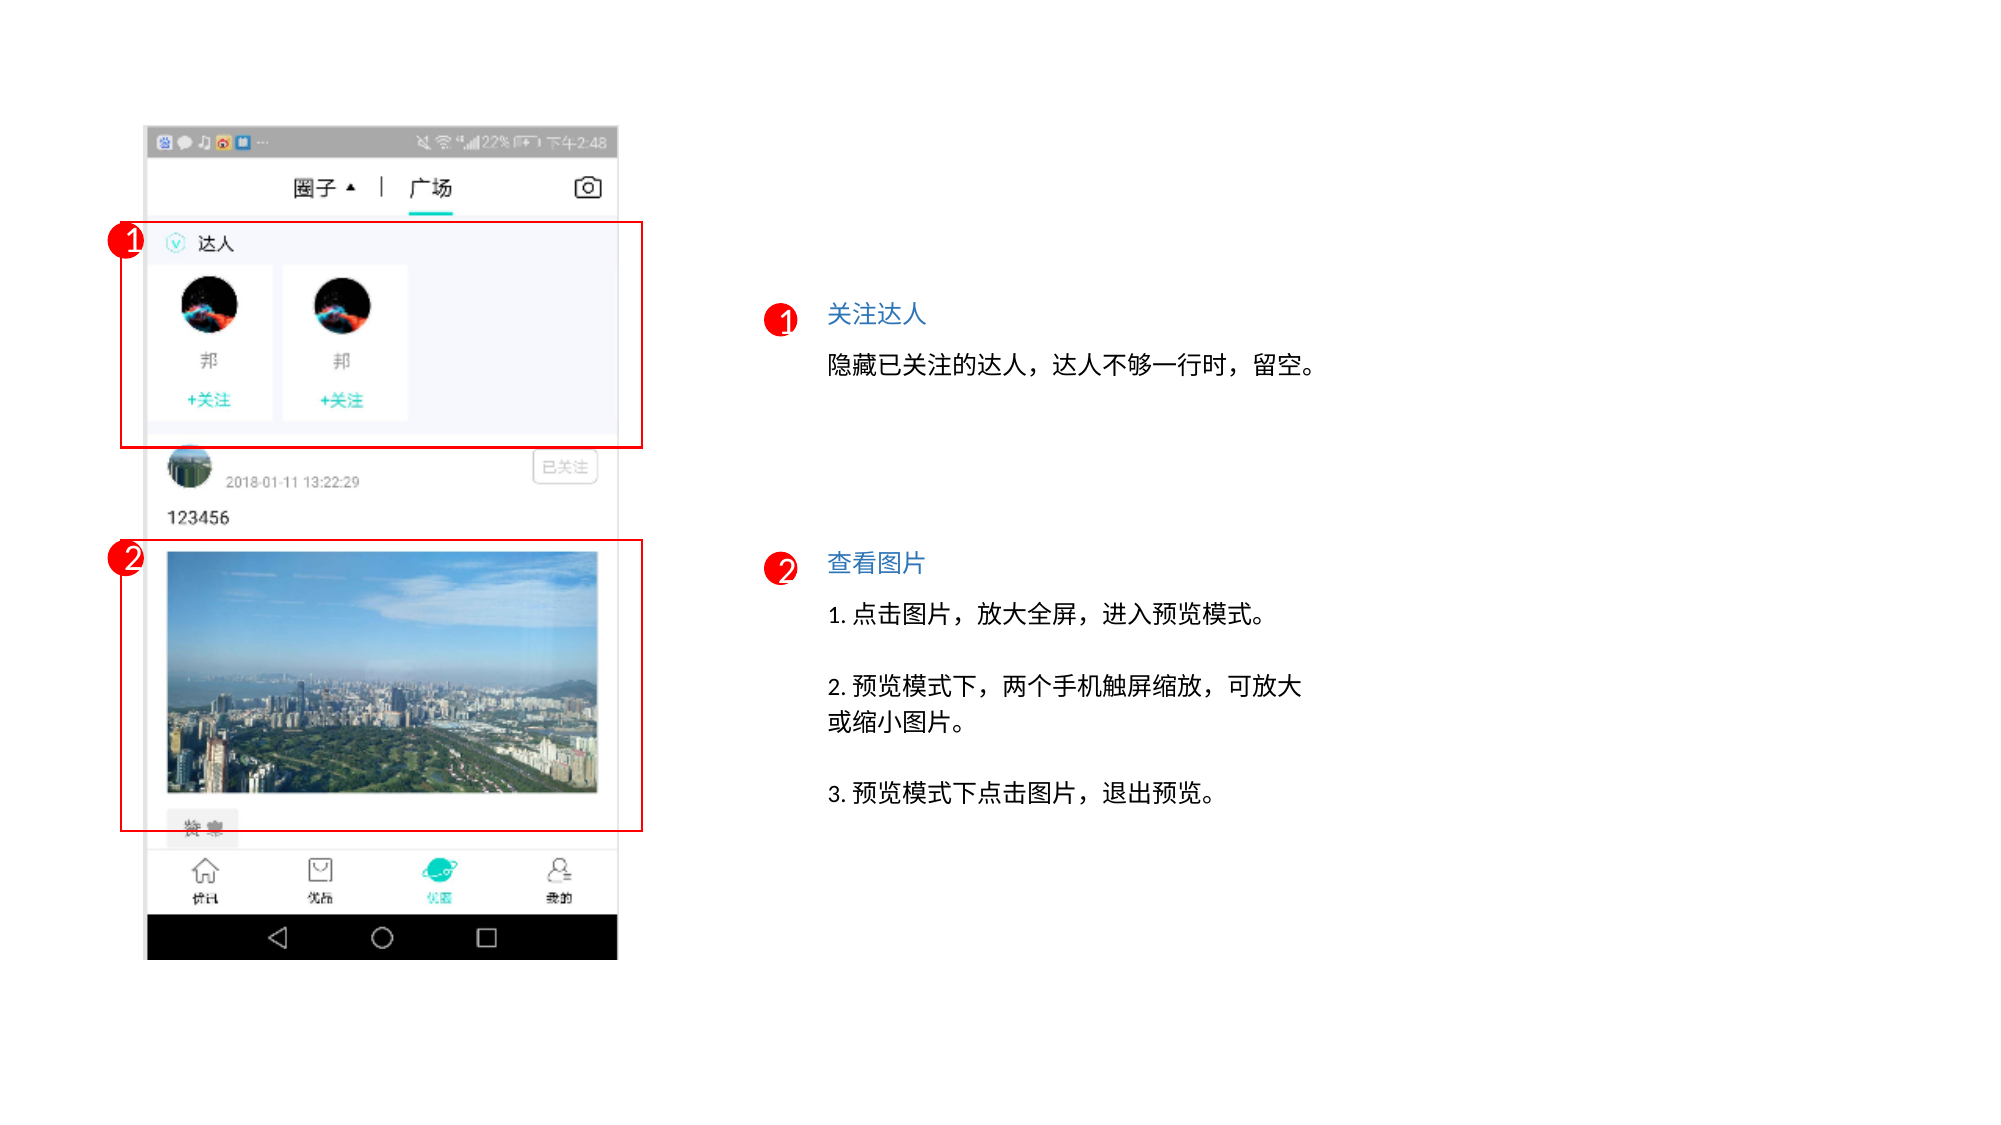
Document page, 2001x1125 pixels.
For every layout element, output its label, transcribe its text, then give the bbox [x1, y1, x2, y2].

text_box 查看图片 [813, 539, 943, 585]
text_box 2 [106, 538, 143, 578]
text_box 1 [762, 302, 799, 338]
picture [143, 125, 619, 960]
text_box [133, 539, 143, 547]
text_box [619, 221, 643, 449]
text_box 1.点击图片，放大全屏，进入预览模式。 2.预览模式下，两个手机触屏缩放，可放大或缩小图片。 3.预览模式下点击图片，退出预览。 [812, 585, 1333, 816]
text_box 2 [762, 550, 799, 587]
text_box [619, 539, 643, 832]
text_box 关注达人 [813, 291, 943, 337]
text_box [131, 221, 143, 230]
text_box 隐藏已关注的达人，达人不够一行时，留空。 [812, 336, 1333, 388]
text_box [120, 251, 143, 449]
text_box 1 [106, 221, 143, 260]
text_box [120, 569, 143, 832]
